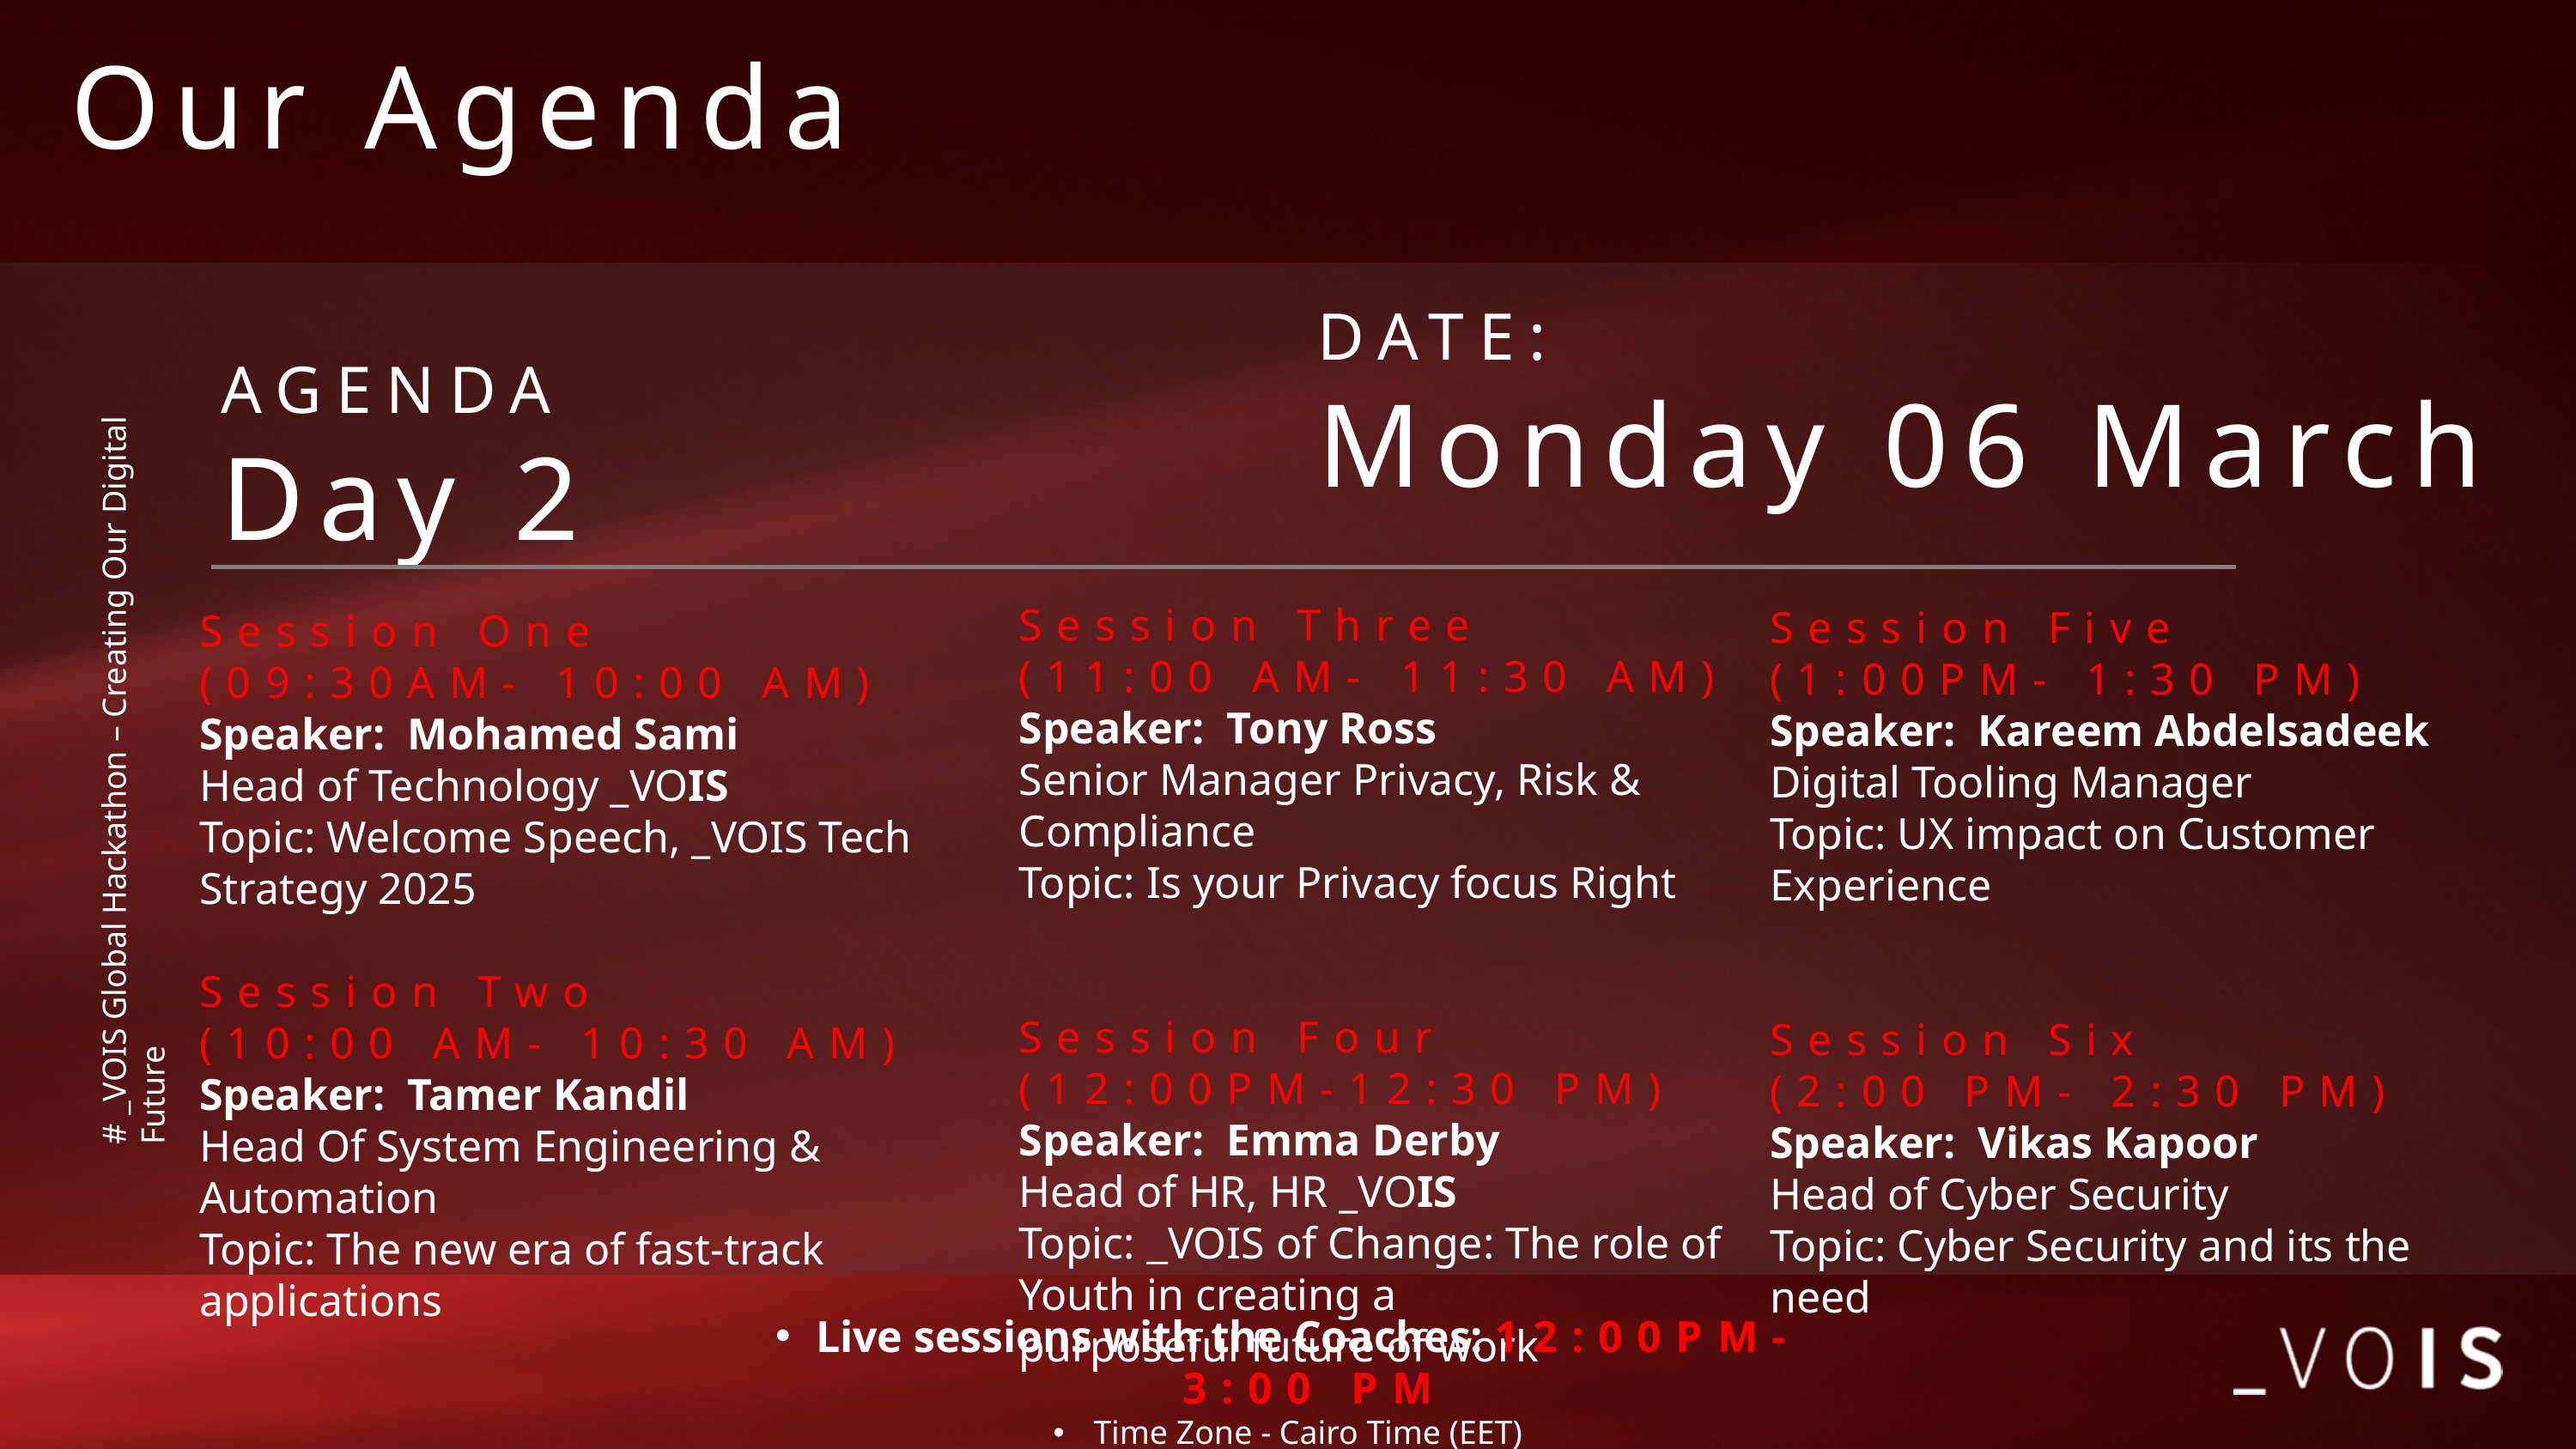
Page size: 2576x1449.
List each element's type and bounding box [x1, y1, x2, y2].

text_box [210, 348, 2237, 567]
picture [0, 0, 2576, 1449]
